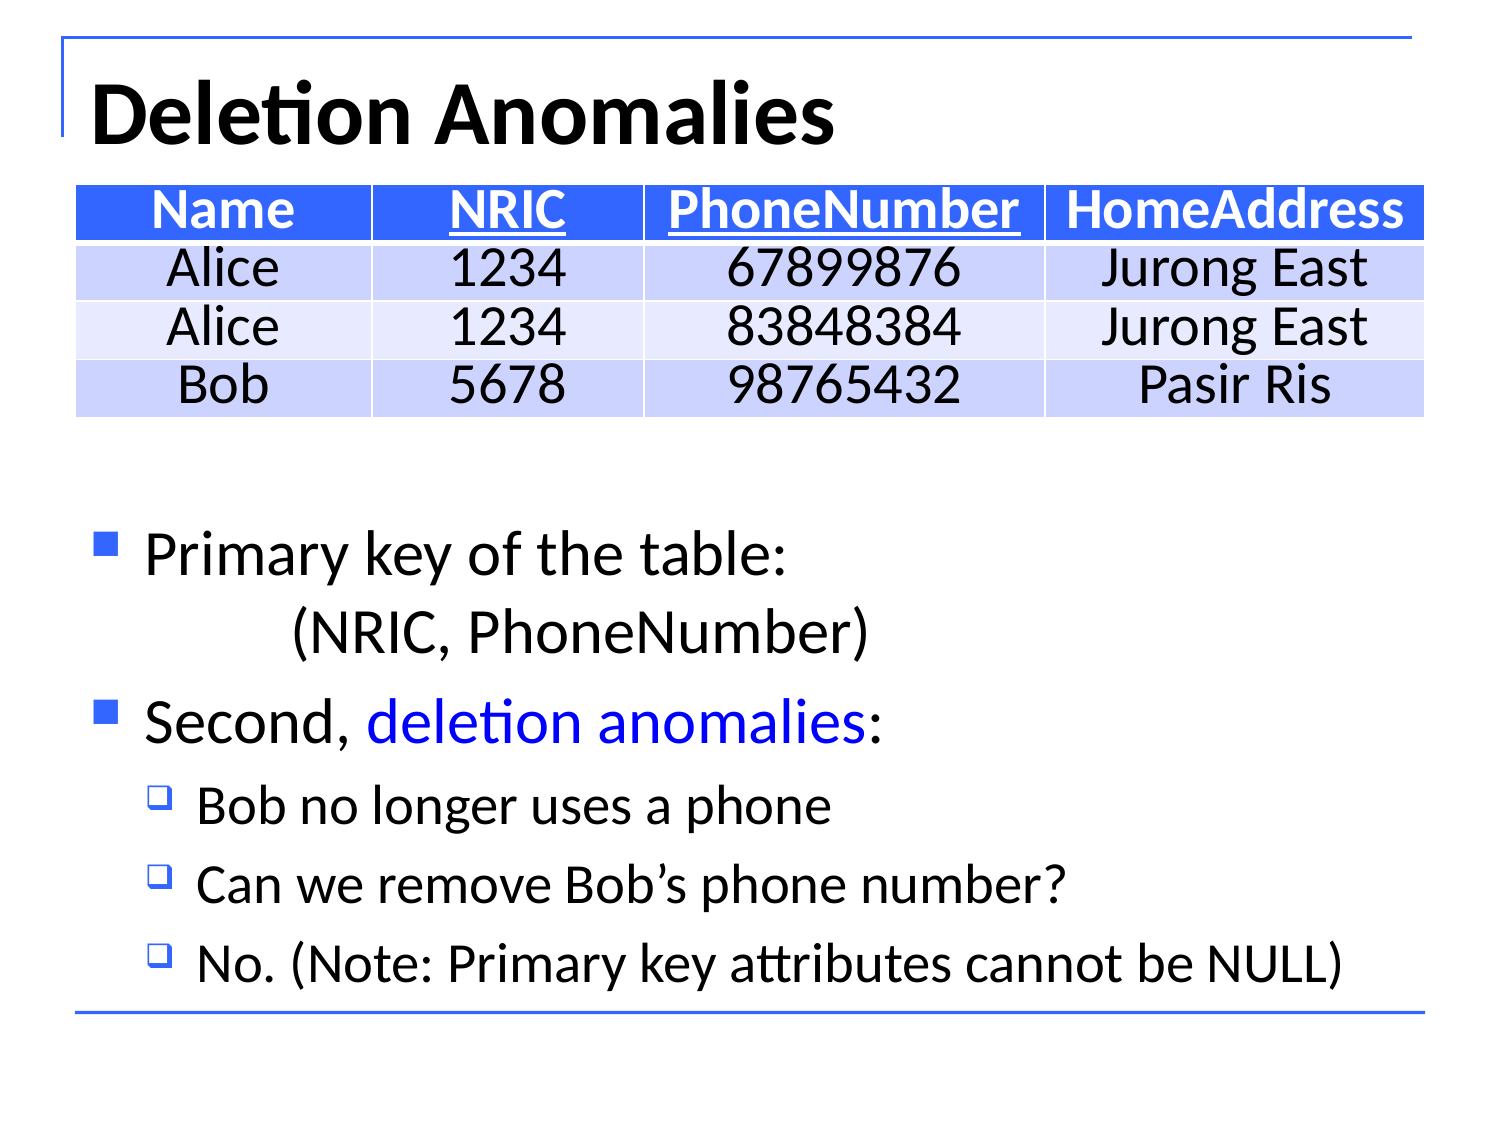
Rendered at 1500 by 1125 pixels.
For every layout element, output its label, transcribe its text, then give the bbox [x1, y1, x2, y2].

table_cell Jurong East [1046, 302, 1424, 359]
table_header PhoneNumber [645, 185, 1044, 240]
table_header Name [76, 185, 371, 240]
table_header NRIC [373, 185, 643, 240]
table_cell Pasir Ris [1046, 360, 1424, 417]
list Primary key of the table: (NRIC, PhoneNumber) Second, deletion anomalies: Bob no longer uses a phone Can we remove Bob’s phone number? No. (Note: Primary key attributes cannot be NULL) [74, 503, 1459, 1006]
table_cell Alice [76, 302, 371, 359]
table_cell 98765432 [645, 360, 1044, 417]
table_header HomeAddress [1046, 185, 1424, 240]
table_cell Alice [76, 246, 371, 300]
title Deletion Anomalies [74, 45, 1426, 184]
table_cell 5678 [373, 360, 643, 417]
table_cell Bob [76, 360, 371, 417]
table_cell 67899876 [645, 246, 1044, 300]
table_cell 1234 [373, 246, 643, 300]
table_cell 1234 [373, 302, 643, 359]
table_cell Jurong East [1046, 246, 1424, 300]
table_cell 83848384 [645, 302, 1044, 359]
